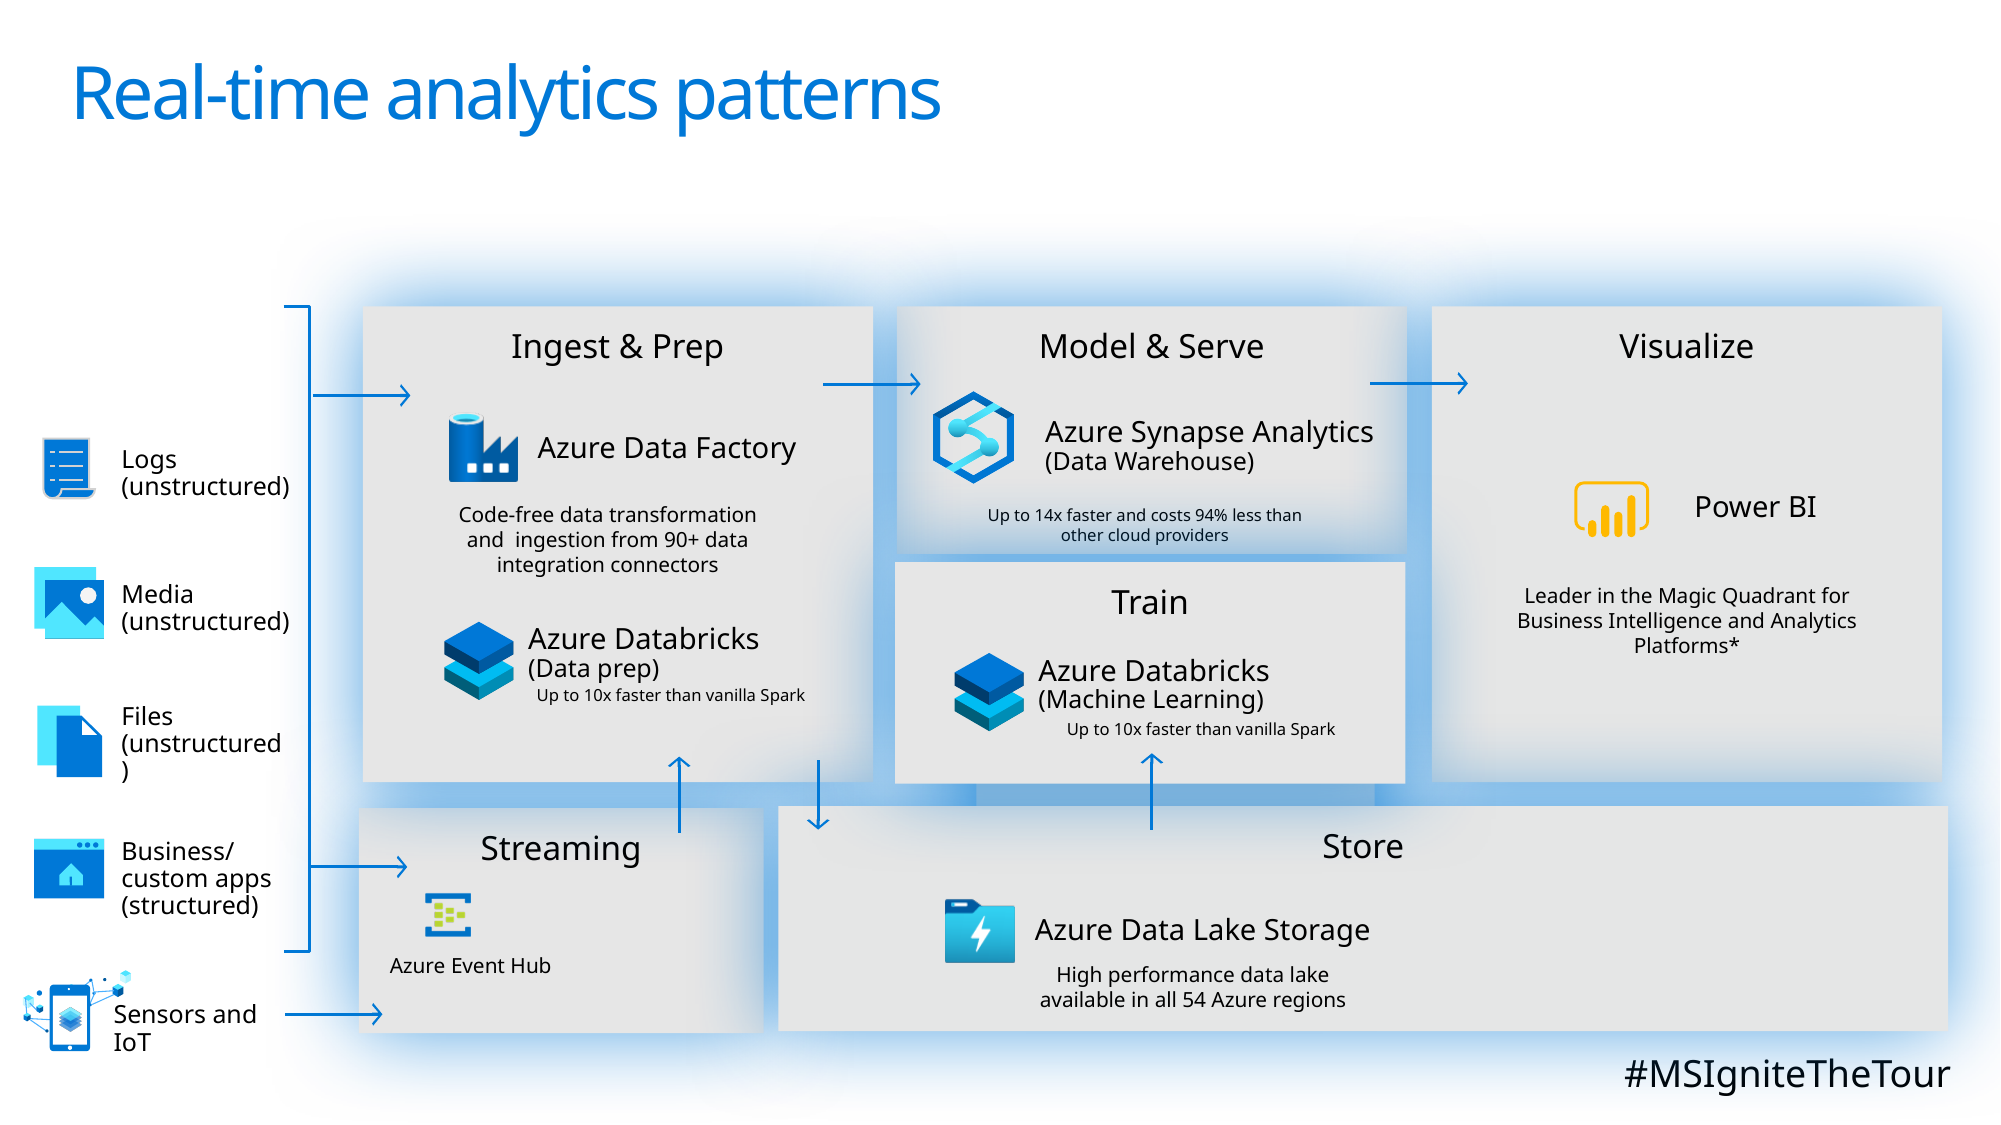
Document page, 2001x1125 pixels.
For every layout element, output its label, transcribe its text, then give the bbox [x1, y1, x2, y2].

text_box [283, 305, 311, 952]
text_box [43, 438, 96, 499]
picture [425, 892, 471, 938]
text_box [52, 995, 87, 1018]
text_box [112, 983, 124, 998]
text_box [36, 705, 102, 776]
text_box [36, 990, 43, 996]
text_box [49, 1004, 91, 1052]
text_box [443, 621, 513, 701]
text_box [29, 1002, 41, 1009]
text_box Logs (unstructured) [121, 447, 283, 502]
text_box Azure Databricks (Data prep) [528, 624, 760, 684]
text_box Power BI [1694, 492, 1818, 524]
text_box Model & Serve [930, 306, 1373, 493]
text_box [1600, 504, 1611, 538]
text_box [1613, 511, 1624, 538]
text_box Business/ custom apps (structured) [121, 838, 283, 920]
text_box Store [778, 806, 1949, 1032]
text_box Azure Synapse Analytics (Data Warehouse) [1045, 417, 1375, 476]
picture [446, 410, 520, 484]
text_box Code-free data transformation and ingestion from 90+ data integration connectors [440, 501, 776, 577]
text_box Azure Event Hub [389, 955, 552, 978]
picture [56, 1005, 84, 1033]
text_box [1626, 494, 1637, 538]
text_box Media (unstructured) [121, 582, 283, 637]
title Real-time analytics patterns [70, 29, 1930, 154]
picture [927, 391, 1020, 484]
text_box Azure Data Lake Storage [1034, 915, 1371, 947]
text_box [954, 652, 1024, 732]
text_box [23, 1012, 31, 1022]
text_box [84, 1007, 90, 1020]
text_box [119, 970, 132, 984]
text_box Up to 10x faster than vanilla Spark [1033, 718, 1369, 739]
text_box [49, 984, 68, 1018]
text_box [68, 981, 90, 1000]
text_box Files (unstructured) [121, 703, 283, 785]
picture [943, 890, 1018, 972]
text_box High performance data lake available in all 54 Azure regions [1022, 961, 1363, 1012]
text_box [74, 1003, 90, 1007]
text_box Up to 10x faster than vanilla Spark [536, 684, 816, 706]
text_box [89, 991, 96, 1004]
text_box Ingest & Prep [362, 306, 874, 783]
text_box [92, 994, 115, 1005]
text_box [35, 1004, 44, 1014]
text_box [30, 1019, 48, 1032]
text_box Sensors and IoT [113, 1002, 286, 1057]
text_box Leader in the Magic Quadrant for Business Intelligence and Analytics Platforms* [1490, 583, 1883, 658]
text_box Train [895, 562, 1406, 784]
text_box Streaming [358, 838, 720, 1034]
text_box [22, 994, 35, 1009]
text_box [1573, 480, 1650, 532]
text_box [34, 566, 105, 639]
text_box [52, 1020, 87, 1045]
text_box Azure Data Factory [537, 433, 797, 465]
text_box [33, 838, 105, 899]
text_box [1587, 519, 1598, 538]
text_box Azure Databricks (Machine Learning) [1038, 655, 1271, 715]
text_box Visualize [1431, 306, 1943, 745]
